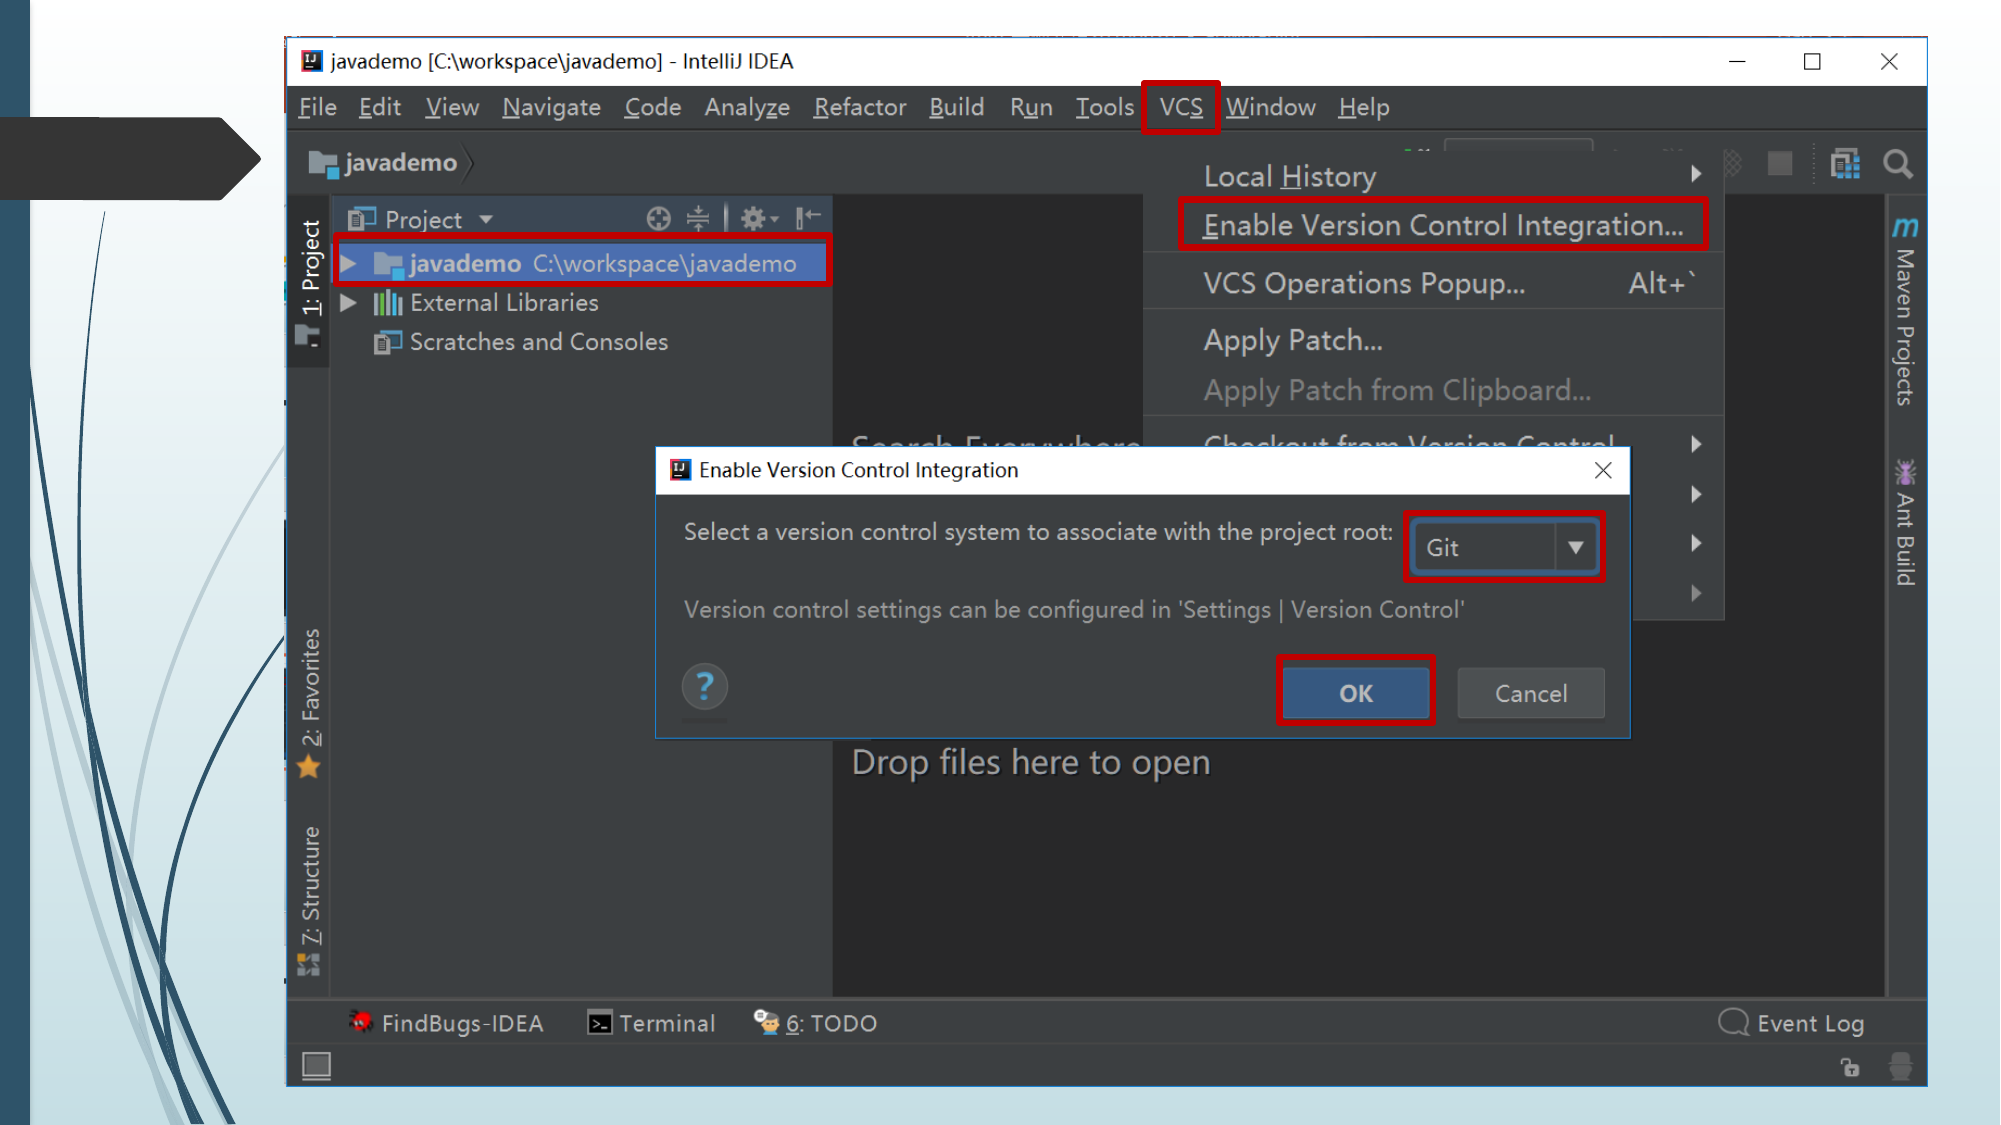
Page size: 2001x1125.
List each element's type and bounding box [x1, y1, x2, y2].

picture [284, 35, 1928, 1087]
